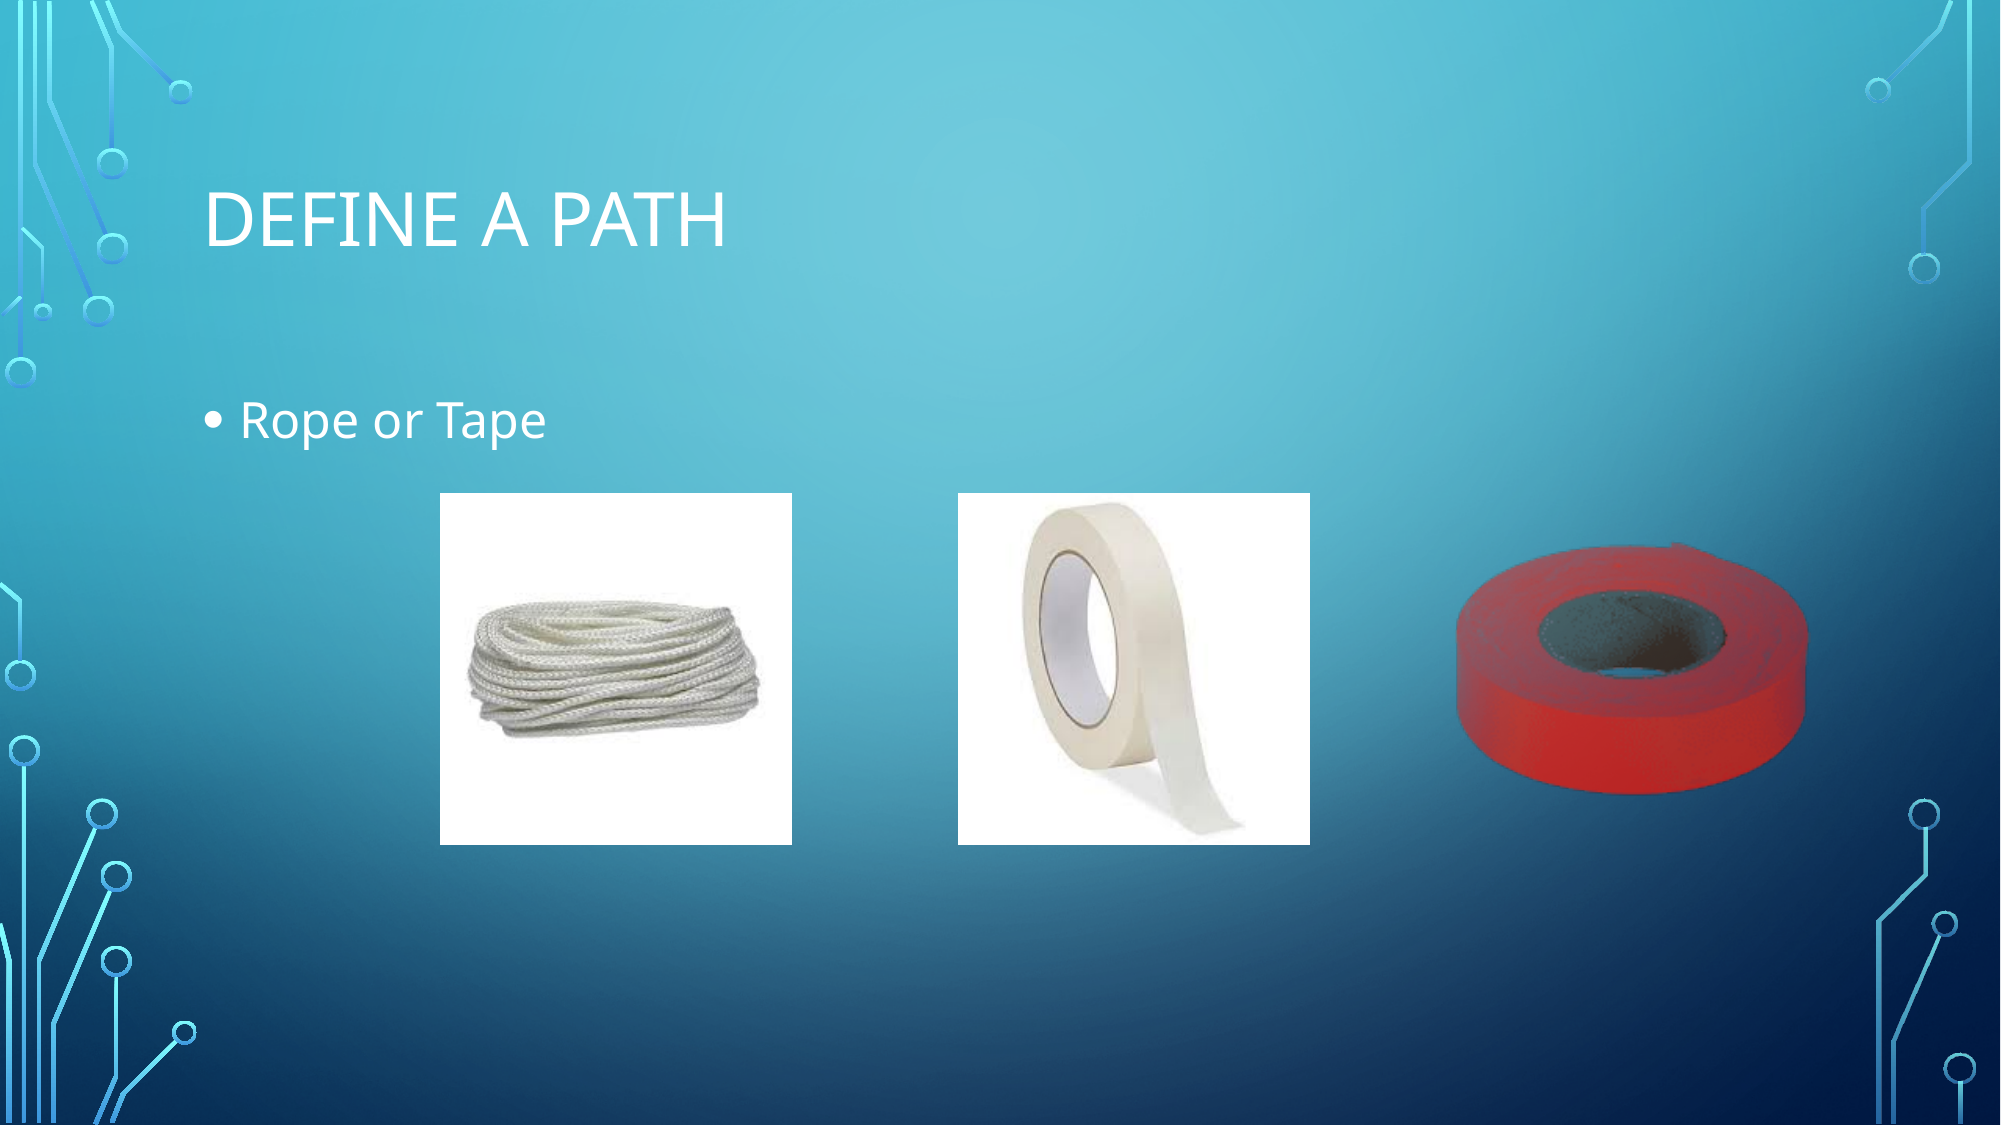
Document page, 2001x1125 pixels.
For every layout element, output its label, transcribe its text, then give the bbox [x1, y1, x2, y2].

list Rope or Tape [187, 369, 1813, 950]
picture [1455, 492, 1811, 848]
title Define a path [187, 101, 1813, 344]
picture [958, 493, 1311, 846]
picture [439, 493, 792, 846]
